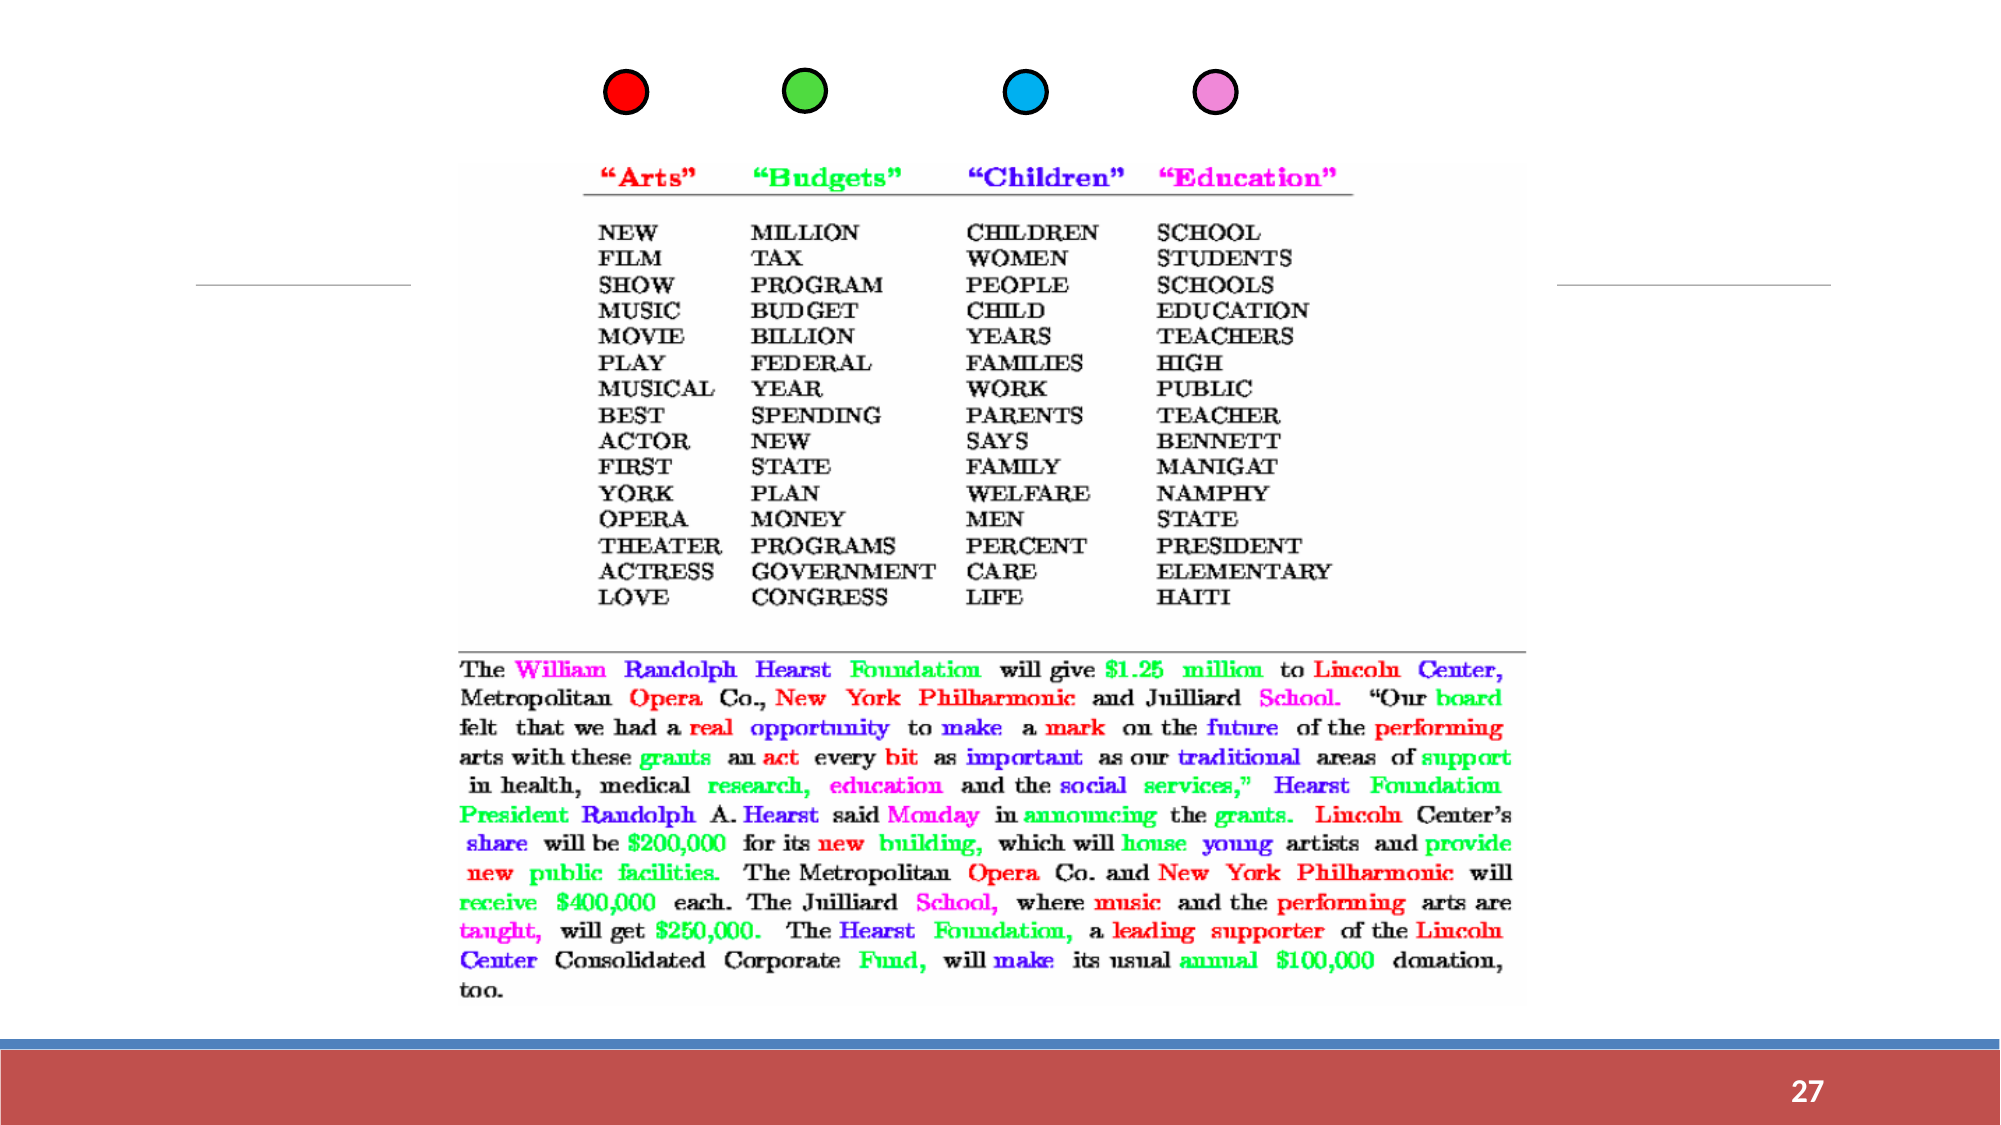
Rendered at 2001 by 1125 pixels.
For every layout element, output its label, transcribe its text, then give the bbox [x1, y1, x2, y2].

text_box [603, 68, 650, 116]
text_box [781, 67, 829, 114]
text_box [1192, 68, 1239, 116]
text_box [1002, 68, 1049, 116]
text_box <number> [1624, 1059, 1840, 1120]
picture [411, 133, 1557, 1013]
